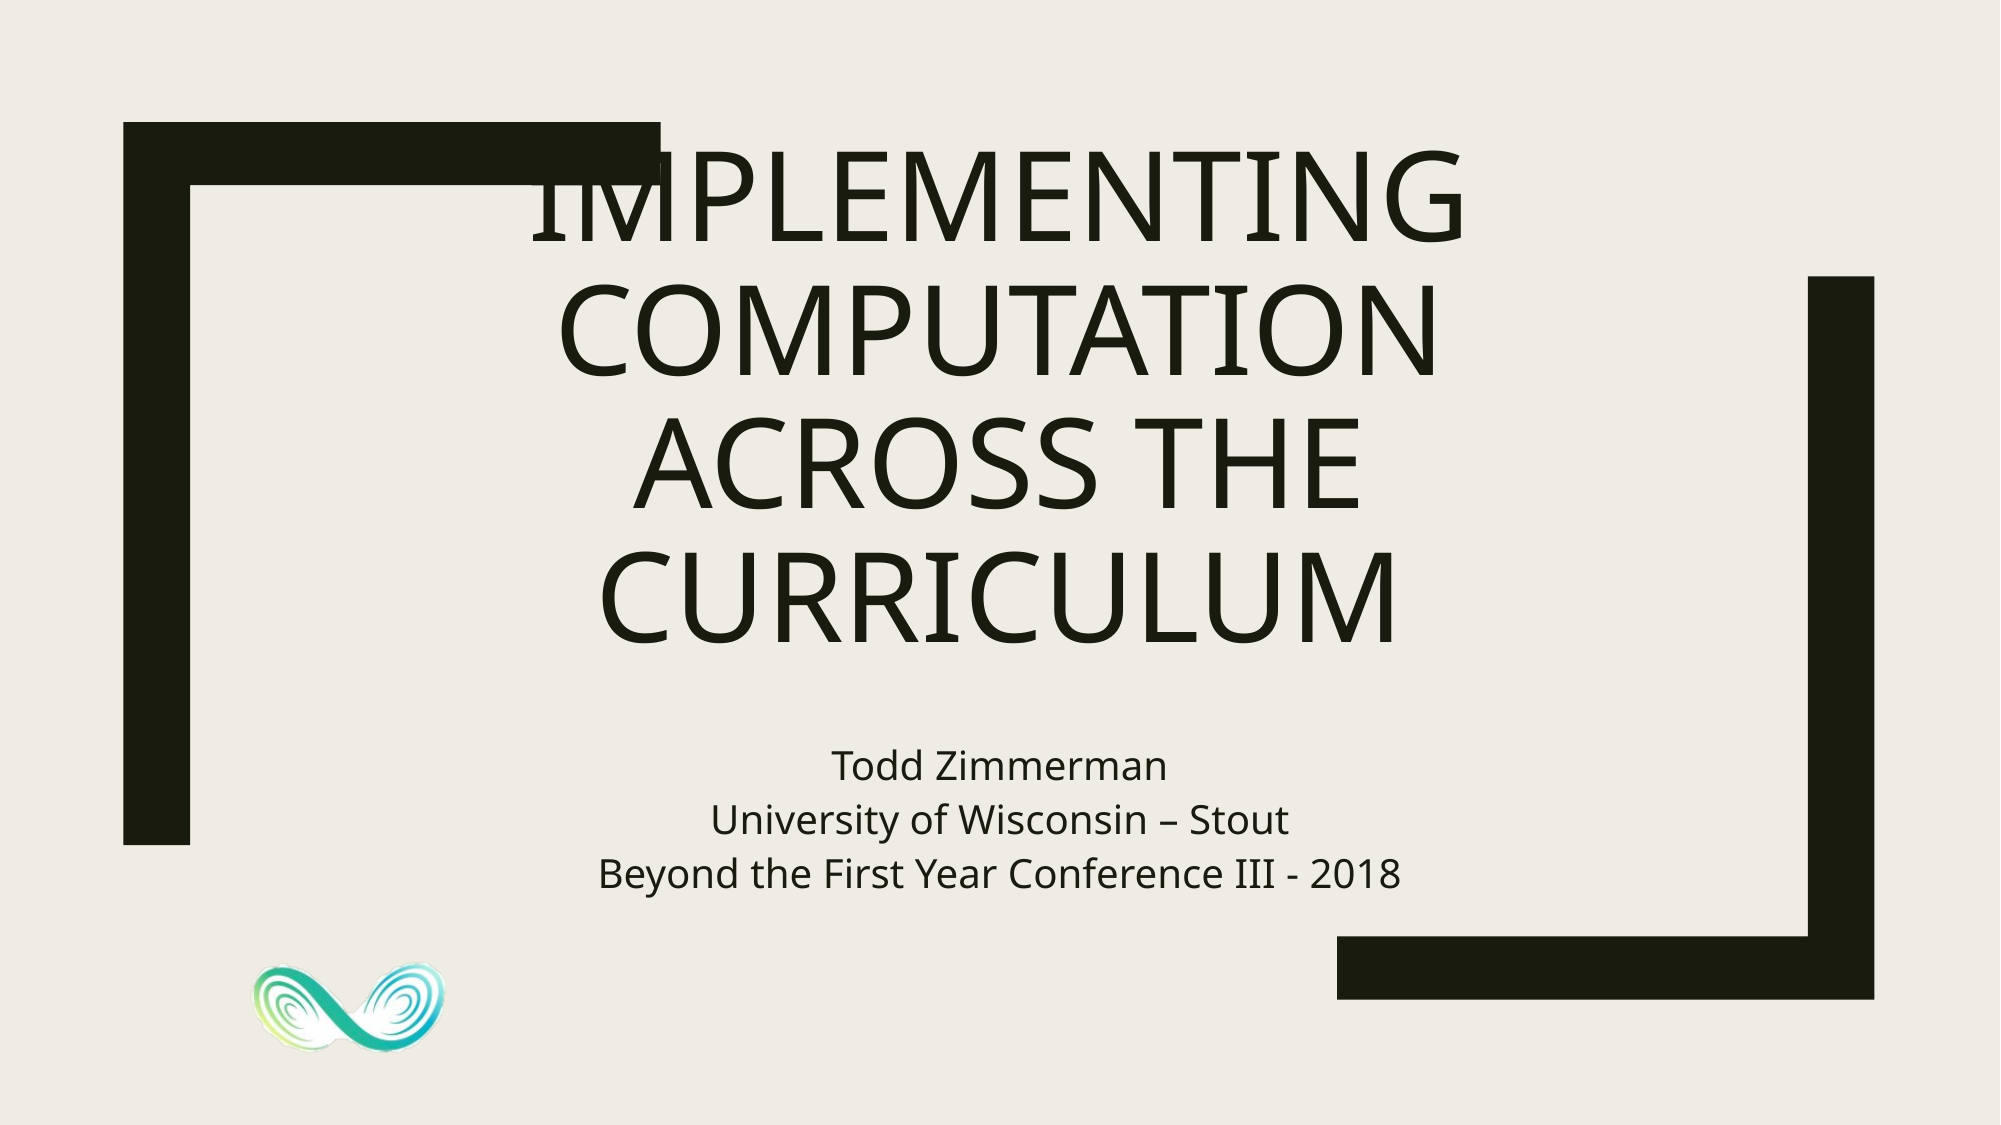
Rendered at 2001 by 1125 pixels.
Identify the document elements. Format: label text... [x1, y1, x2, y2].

title Implementing Computation Across the Curriculum [314, 332, 1686, 677]
picture [169, 904, 505, 1098]
subtitle Todd Zimmerman University of Wisconsin – Stout Beyond the First Year Conference III - 2018 [439, 726, 1561, 905]
